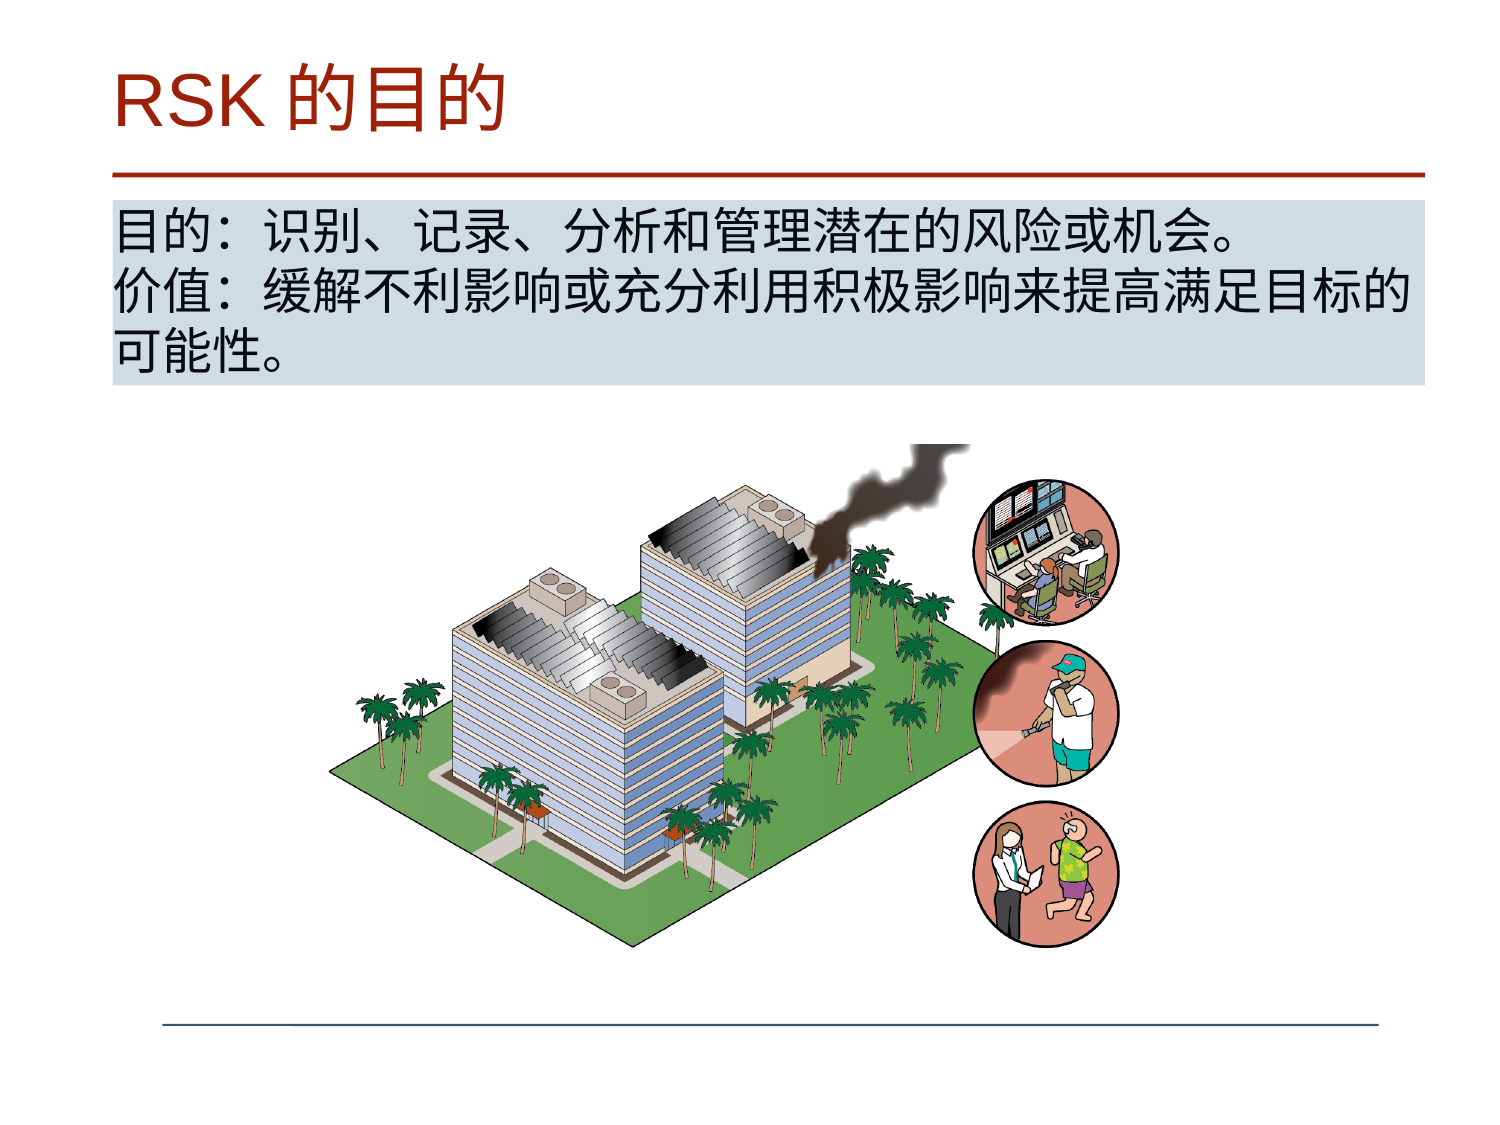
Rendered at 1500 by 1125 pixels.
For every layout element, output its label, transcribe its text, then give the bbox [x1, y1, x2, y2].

title RSK的目的 [112, 62, 1425, 155]
picture [265, 444, 1261, 953]
list 目的：识别、记录、分析和管理潜在的风险或机会。 价值：缓解不利影响或充分利用积极影响来提高满足目标的可能性。 [112, 200, 1425, 386]
